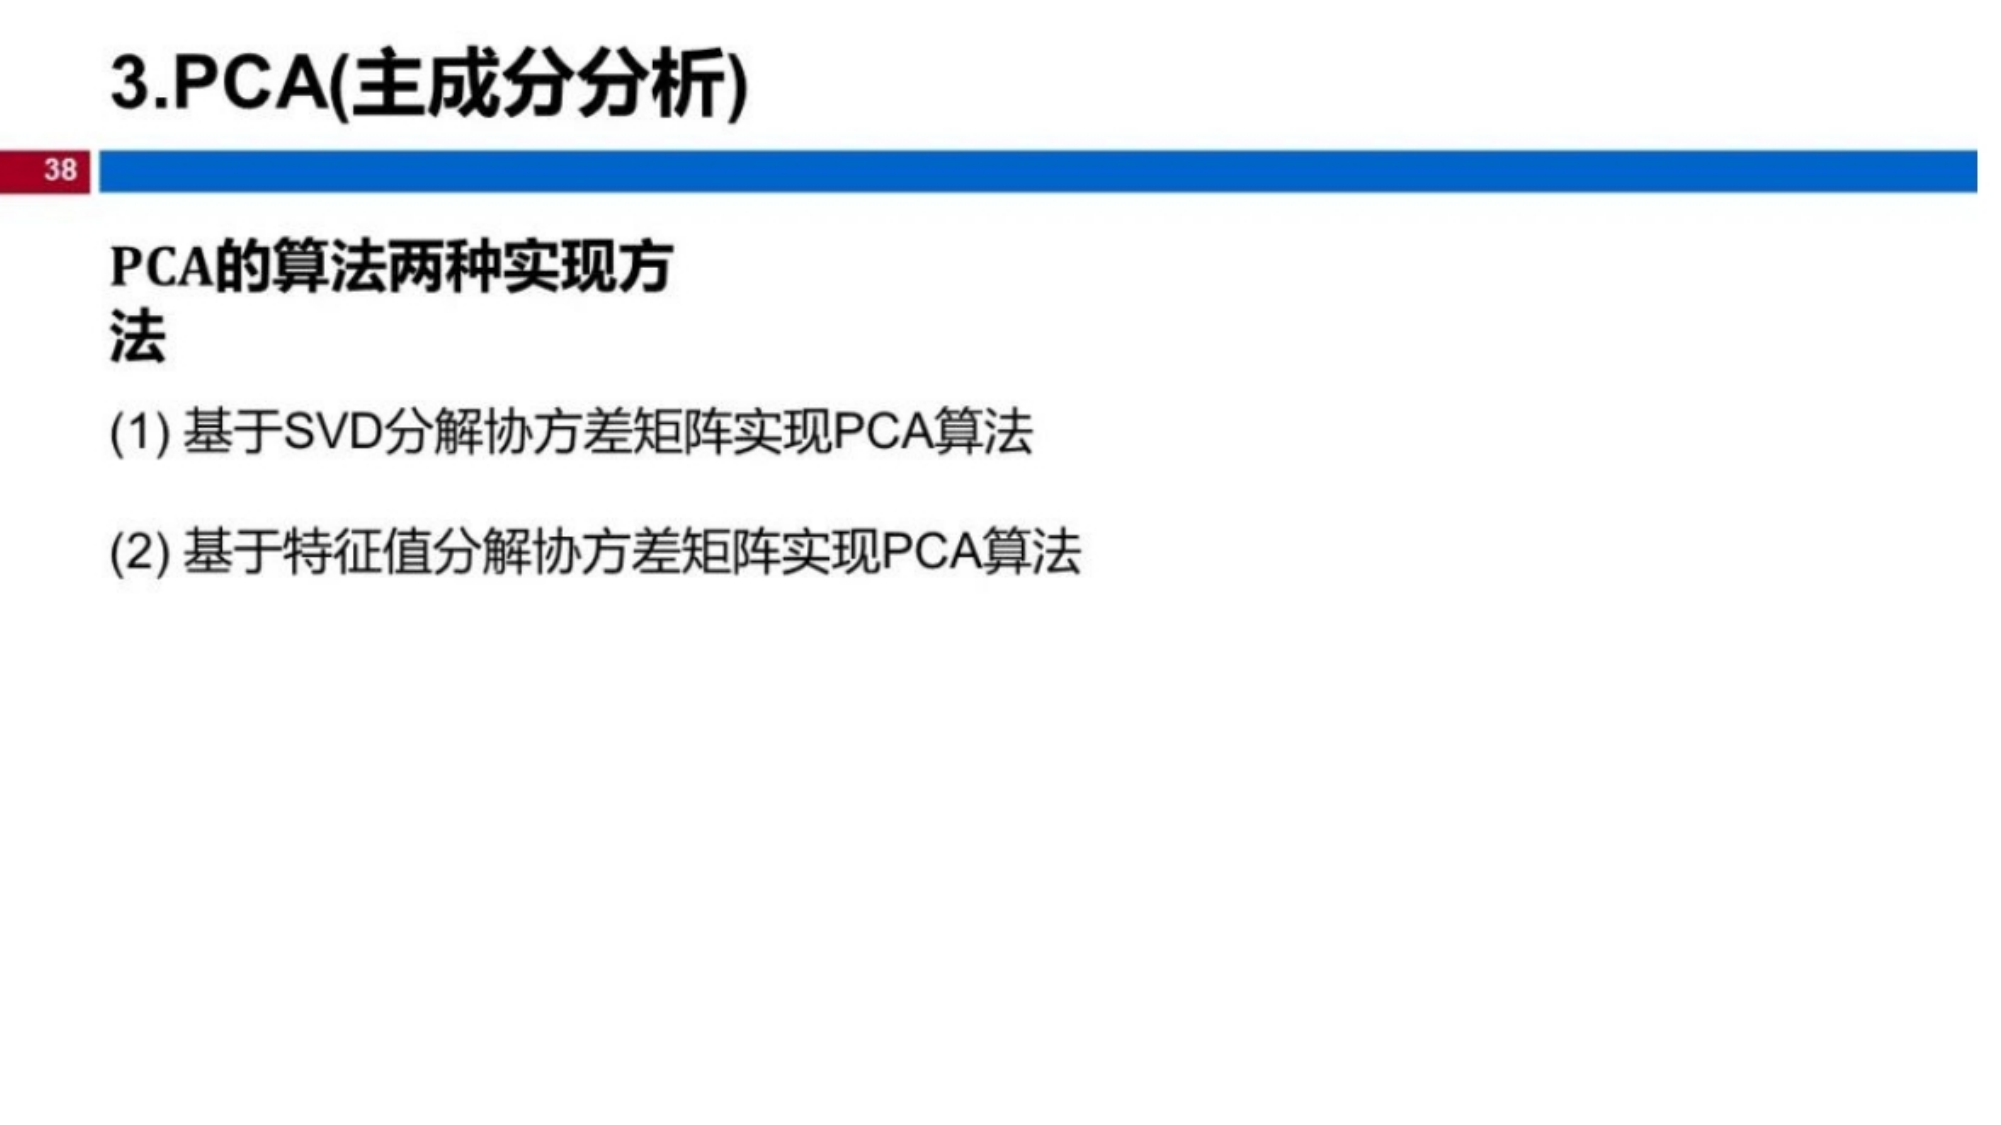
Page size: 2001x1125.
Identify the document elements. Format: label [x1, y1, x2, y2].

list [0, 0, 2000, 1104]
